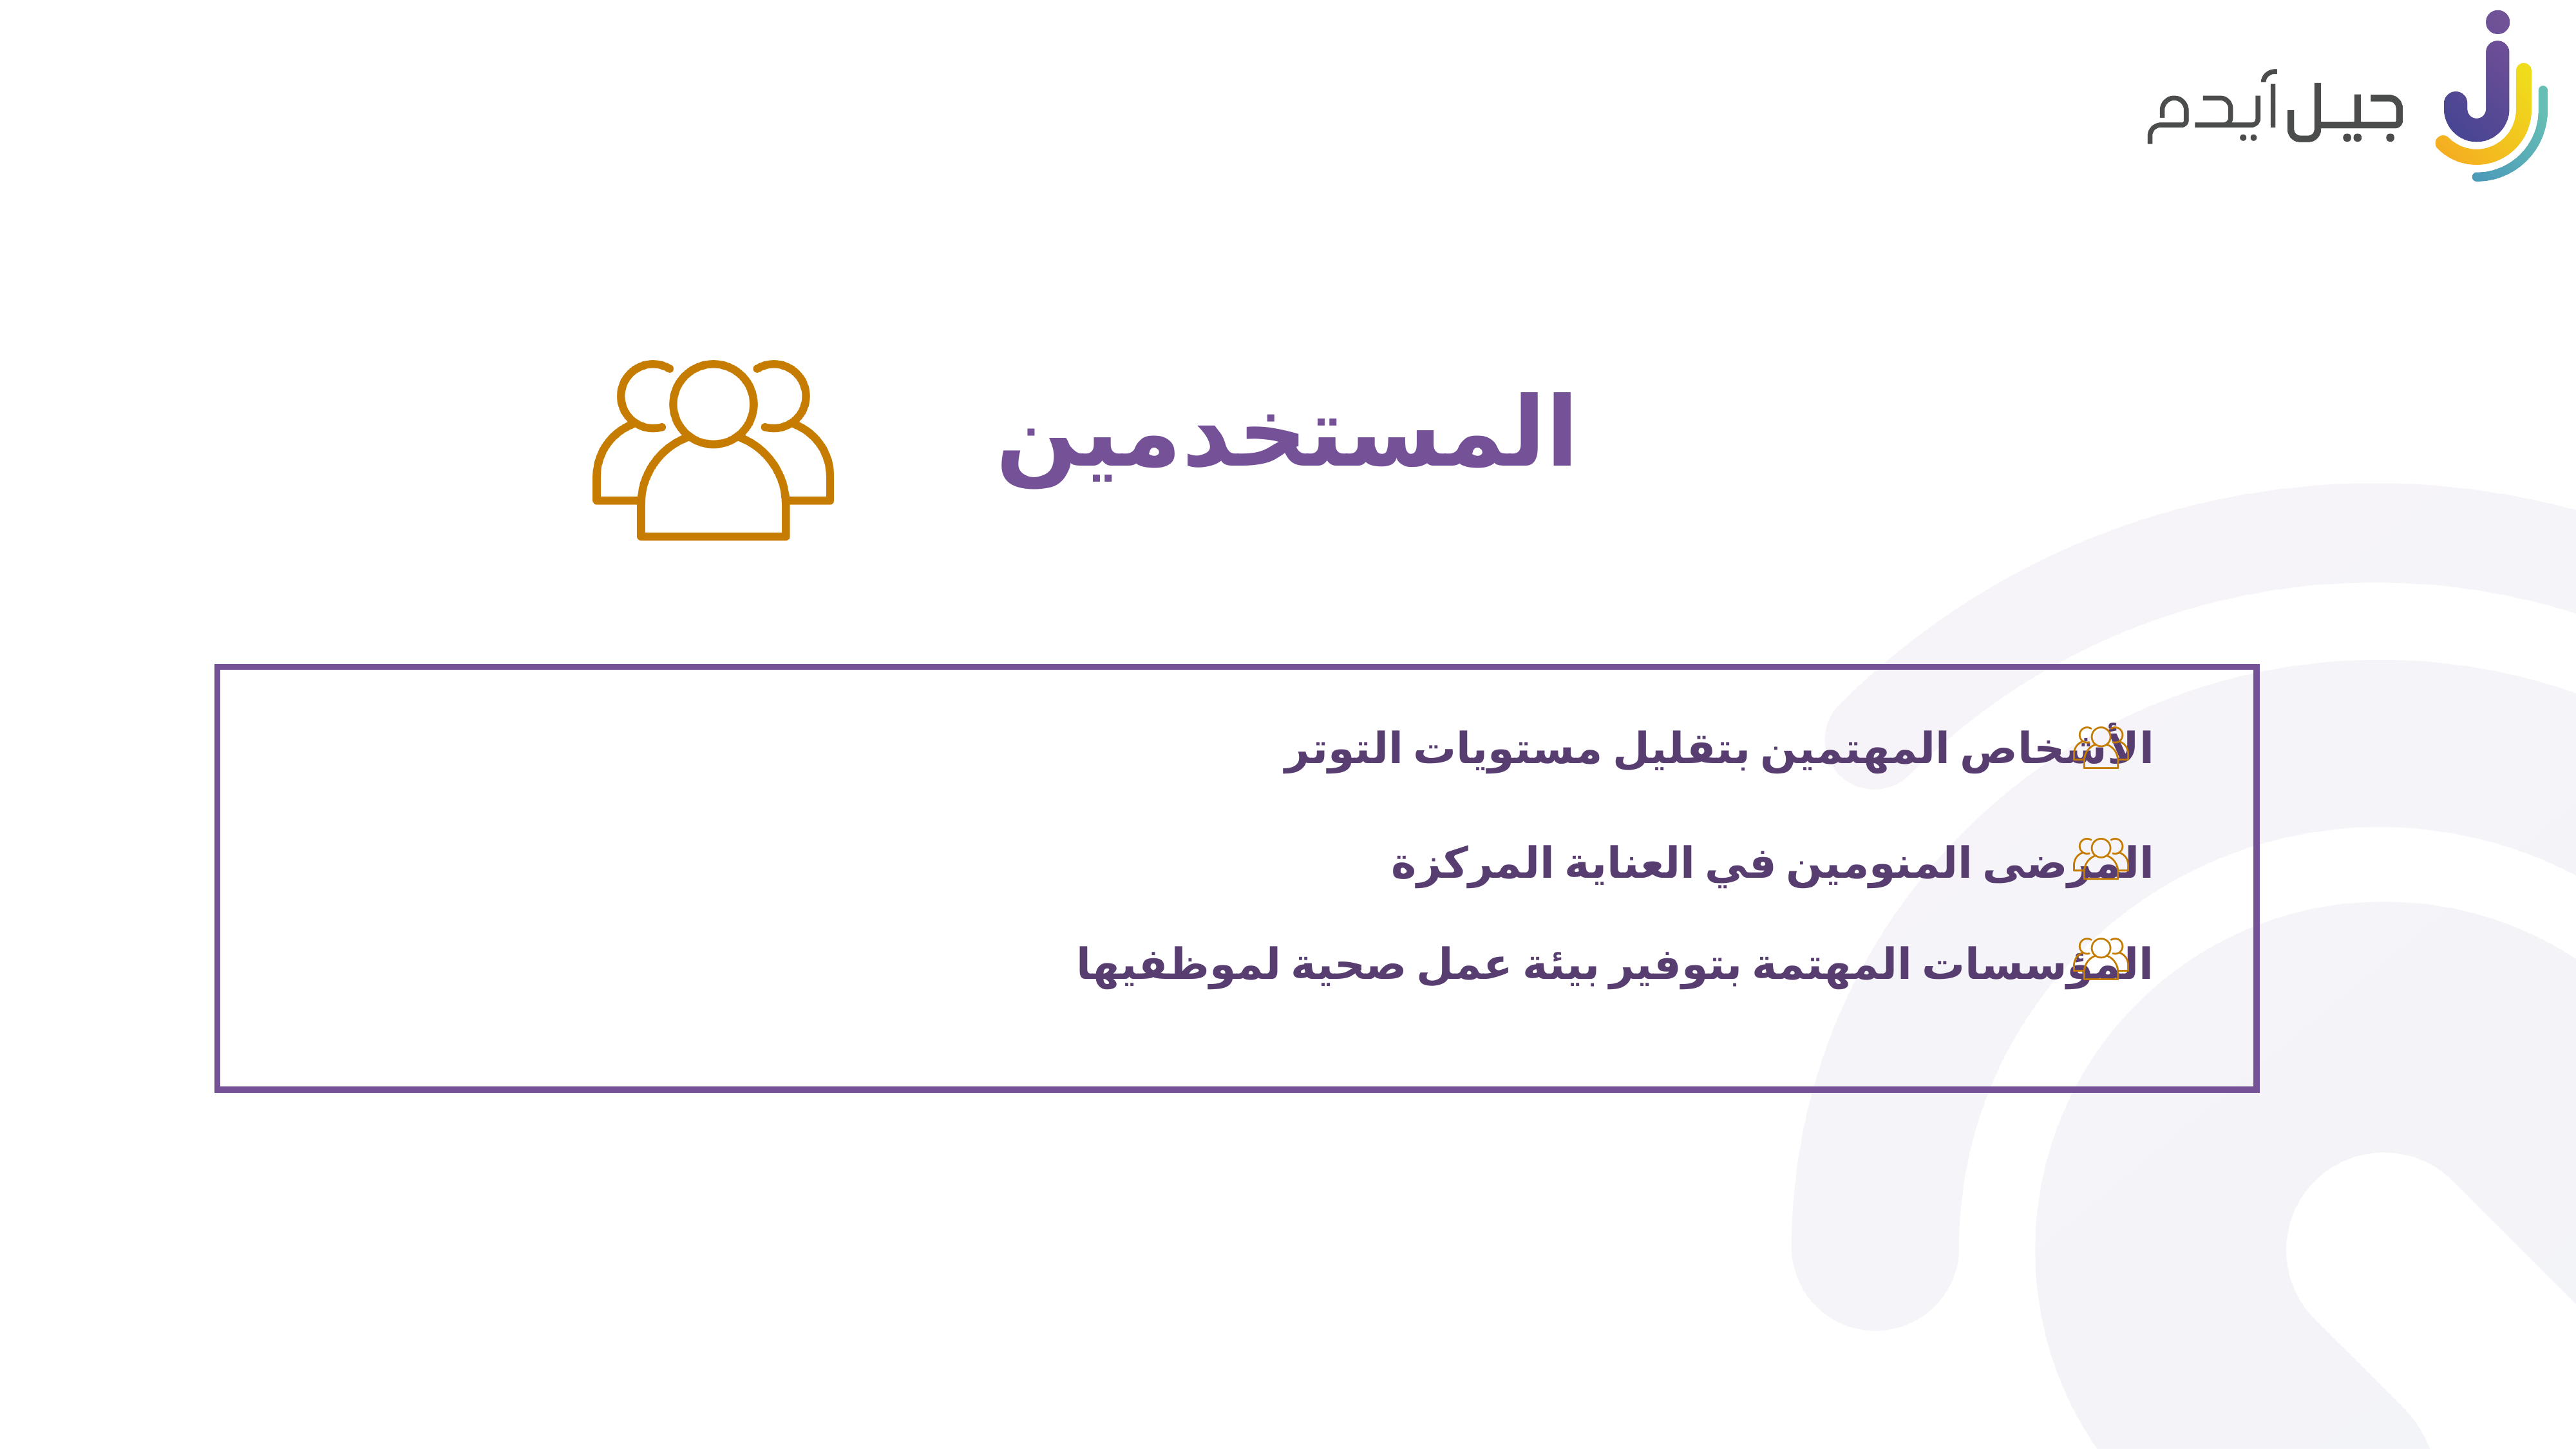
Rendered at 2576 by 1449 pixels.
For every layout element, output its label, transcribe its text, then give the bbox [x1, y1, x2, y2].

picture [2132, 0, 2563, 188]
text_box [217, 665, 2257, 1092]
picture [0, 0, 834, 571]
text_box المستخدمين [932, 276, 1644, 491]
